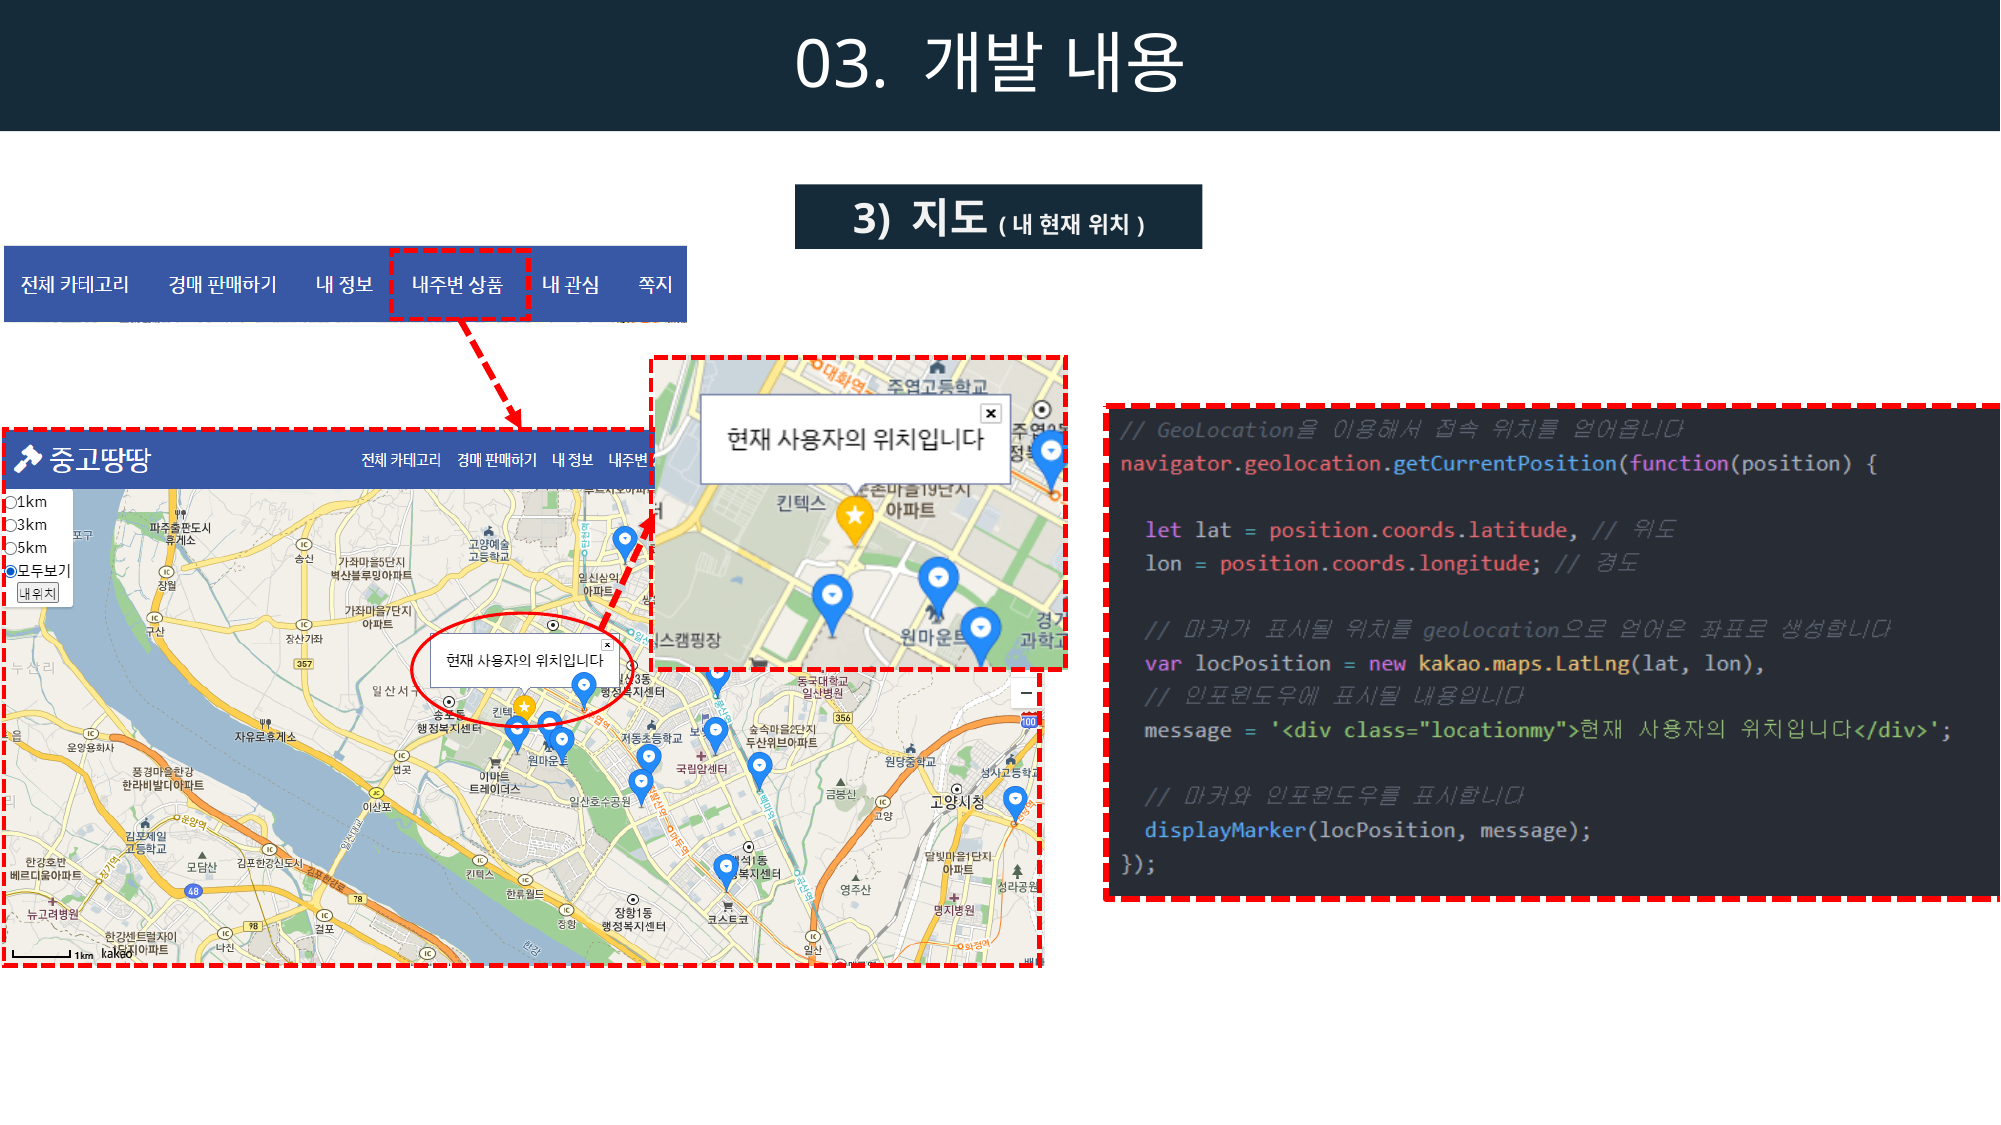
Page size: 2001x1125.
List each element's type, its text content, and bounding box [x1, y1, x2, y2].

text_box [0, 0, 2000, 132]
text_box 03. 개발 내용 [779, 13, 1202, 109]
picture [1109, 408, 2000, 896]
text_box 3) 지도(내 현재 위치) [795, 184, 1203, 249]
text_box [0, 245, 1068, 966]
